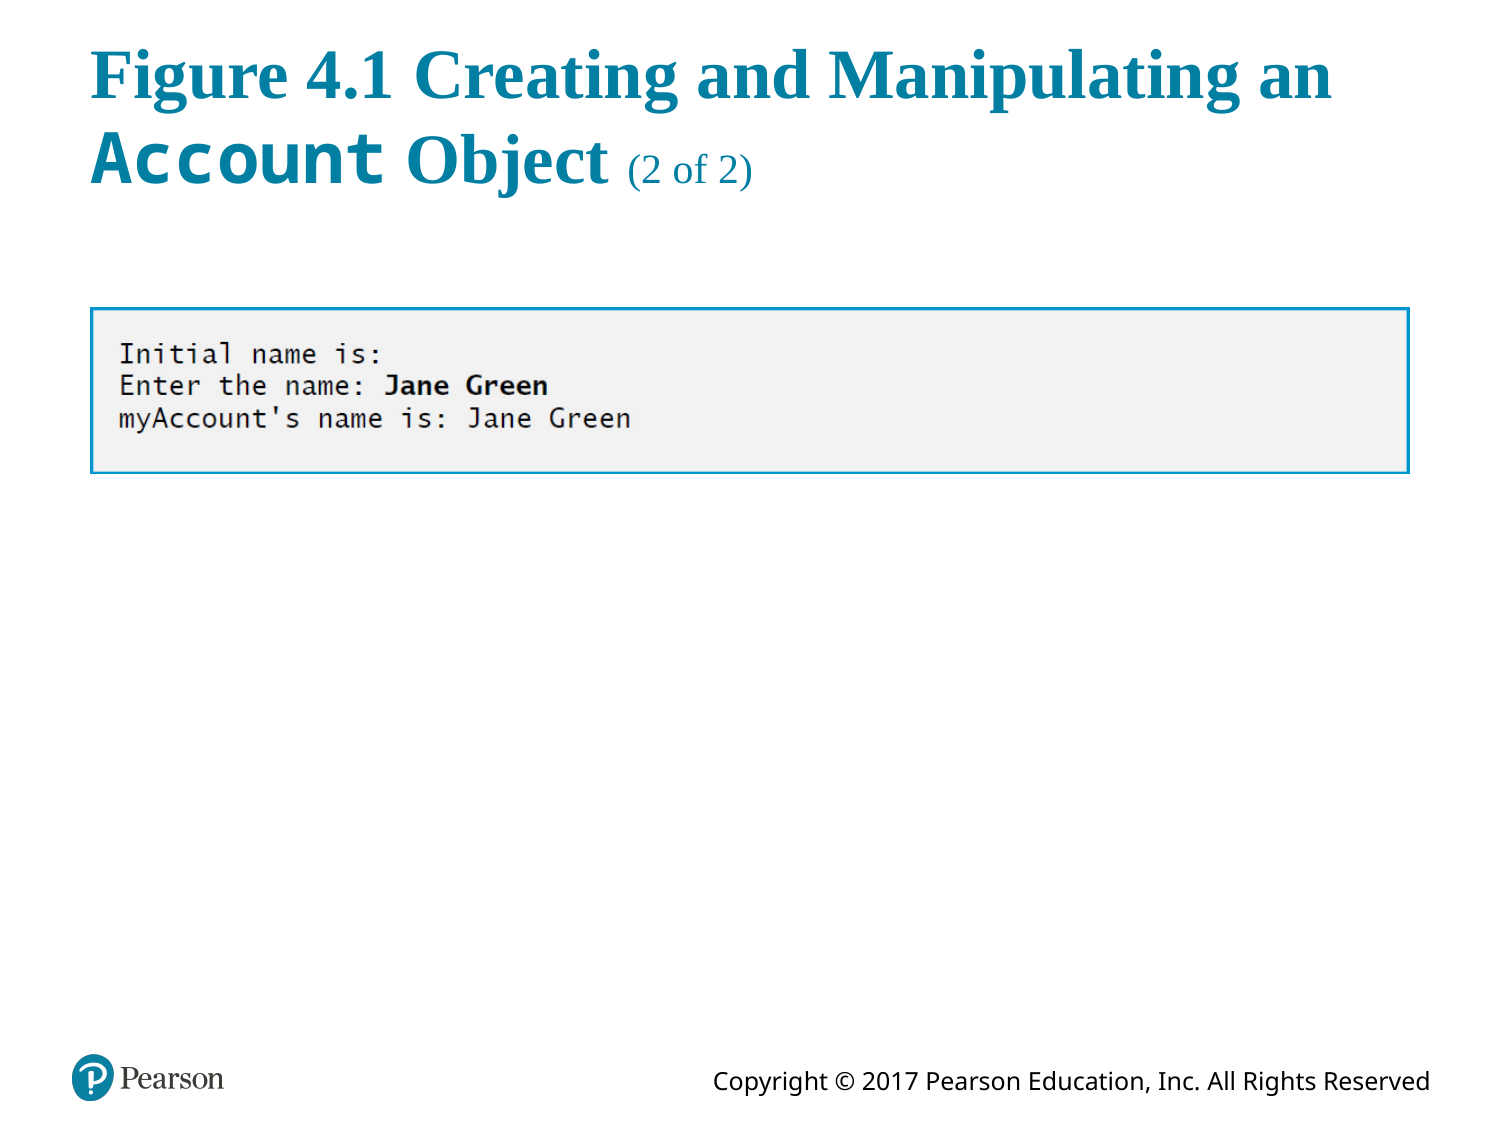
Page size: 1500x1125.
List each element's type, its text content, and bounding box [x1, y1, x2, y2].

picture [72, 1087, 83, 1101]
picture [94, 311, 1406, 471]
picture [72, 1054, 88, 1070]
picture [98, 1054, 224, 1101]
title Figure 4.1 Creating and Manipulating an Account Object (2 of 2) [75, 37, 1425, 213]
picture [80, 1063, 106, 1088]
